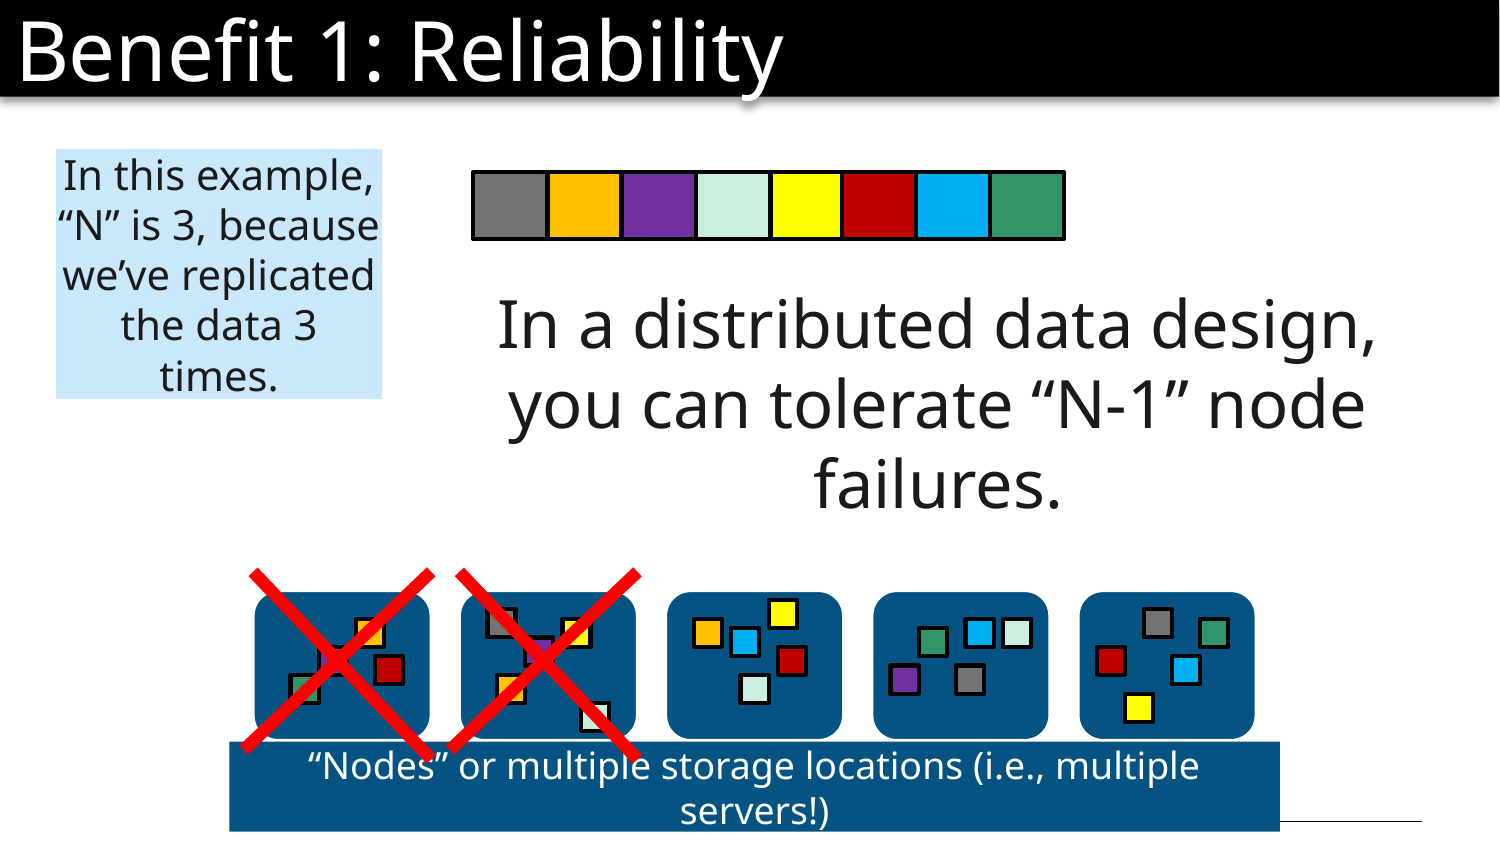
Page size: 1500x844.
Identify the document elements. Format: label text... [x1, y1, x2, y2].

text_box [918, 628, 947, 657]
text_box [770, 172, 841, 239]
text_box [1143, 609, 1172, 638]
text_box [1076, 588, 1258, 741]
text_box [1096, 646, 1125, 675]
text_box [965, 618, 994, 647]
title Benefit 1: Reliability [0, 0, 1500, 97]
text_box [778, 646, 807, 675]
text_box [473, 172, 547, 239]
text_box [870, 588, 1052, 741]
text_box [915, 172, 990, 239]
text_box [663, 588, 846, 741]
text_box [693, 618, 722, 647]
text_box [696, 172, 770, 239]
text_box [621, 172, 696, 239]
text_box “Nodes” or multiple storage locations (i.e., multiple servers!) [228, 741, 1281, 833]
text_box [890, 665, 919, 694]
text_box [1171, 656, 1200, 685]
text_box In this example, “N” is 3, because we’ve replicated the data 3 times. [55, 148, 383, 400]
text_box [248, 576, 436, 755]
text_box [1199, 618, 1228, 647]
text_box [243, 571, 432, 750]
text_box In a distributed data design, you can tolerate “N-1” node failures. [472, 281, 1405, 523]
text_box [731, 628, 760, 657]
text_box [547, 172, 621, 239]
text_box [1003, 618, 1032, 647]
text_box [841, 172, 915, 239]
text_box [449, 571, 638, 750]
text_box [768, 599, 797, 628]
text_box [454, 576, 643, 755]
text_box [990, 172, 1065, 239]
text_box [1124, 693, 1153, 722]
text_box [740, 674, 769, 703]
text_box [956, 665, 985, 694]
